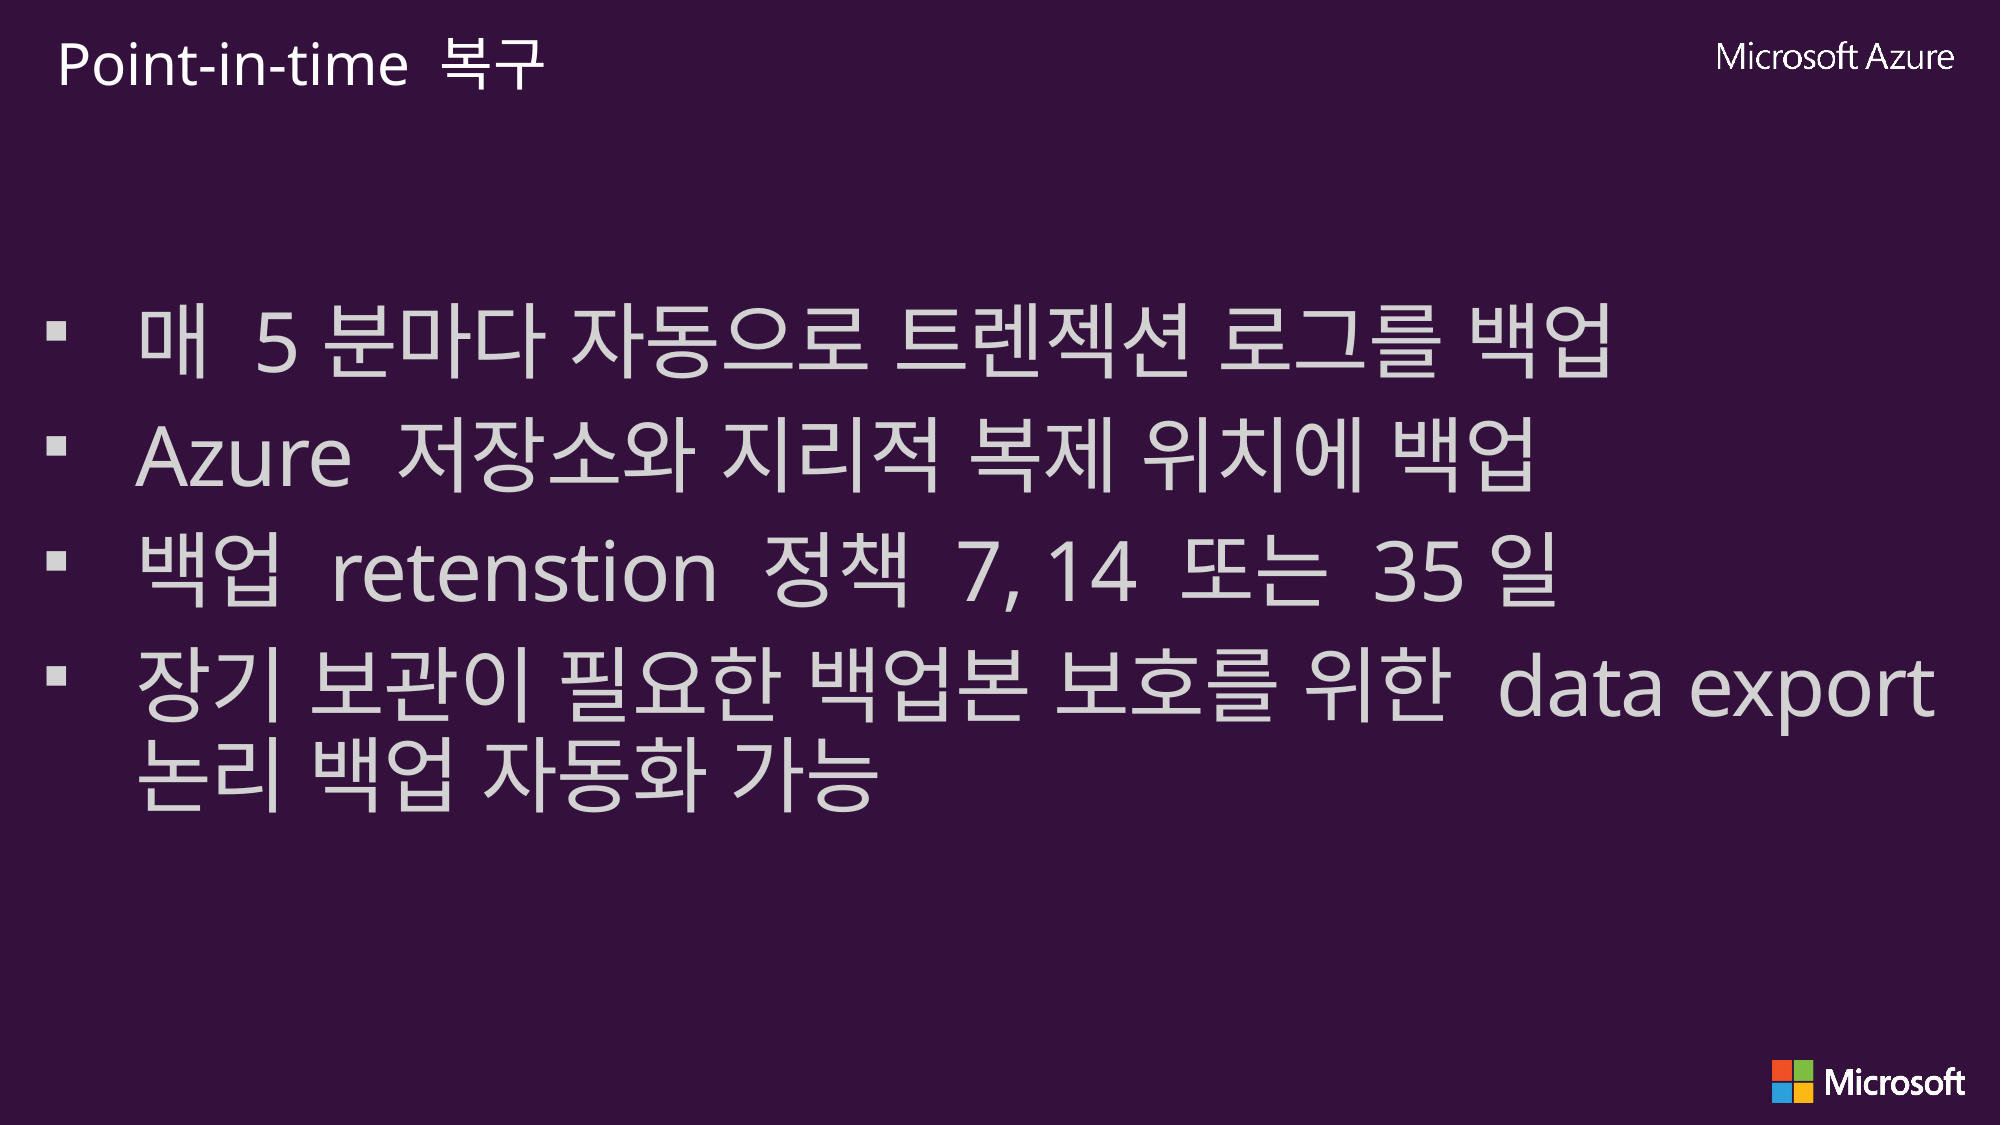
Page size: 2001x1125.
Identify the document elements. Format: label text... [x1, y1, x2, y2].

text_box Point-in-time 복구 [0, 0, 2000, 134]
text_box 매 5분마다 자동으로 트렌젝션 로그를 백업 Azure 저장소와 지리적 복제 위치에 백업 백업 retenstion 정책 7, 14 또는 35일 장기 보관이 필요한 백업본 보호를 위한 data export 논리 백업 자동화 가능 [0, 134, 2000, 1125]
